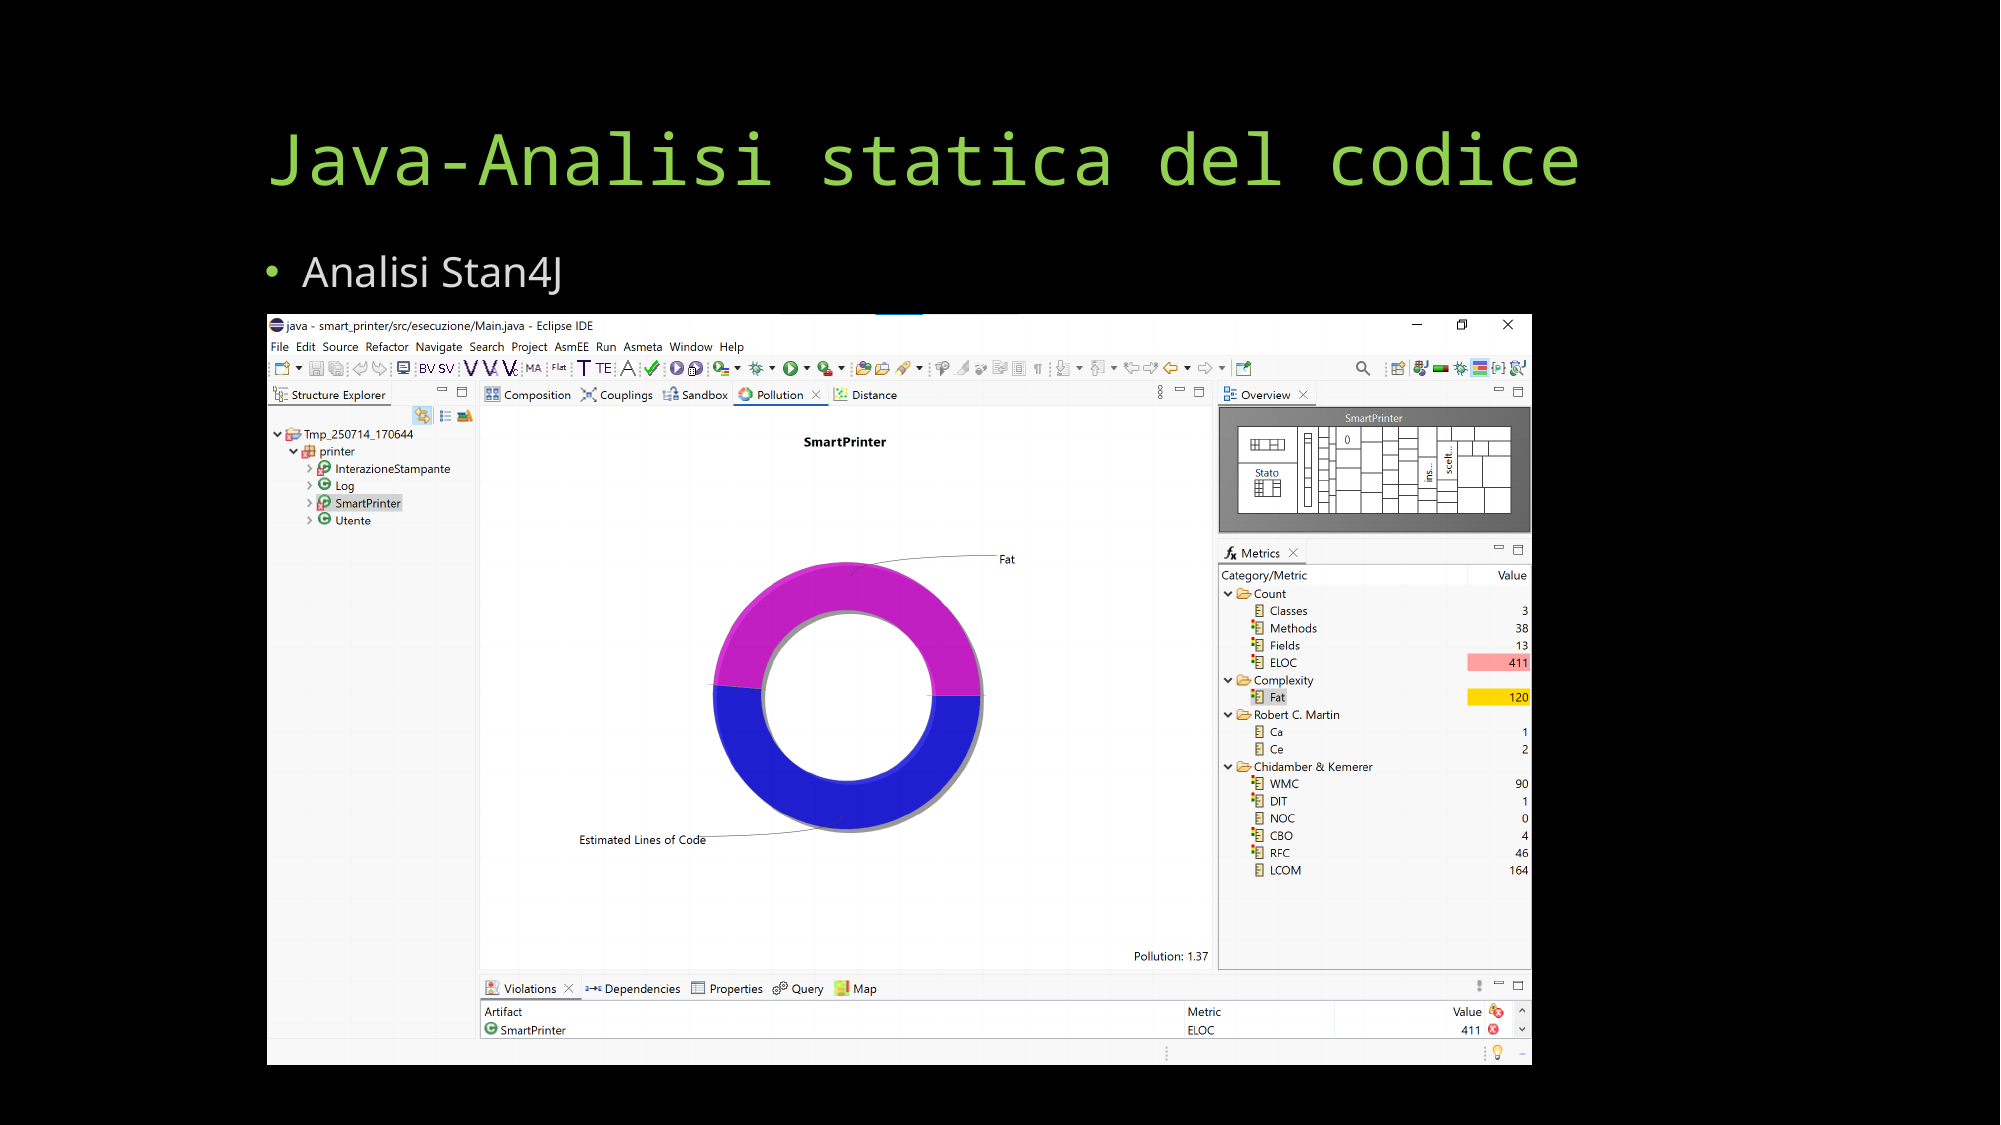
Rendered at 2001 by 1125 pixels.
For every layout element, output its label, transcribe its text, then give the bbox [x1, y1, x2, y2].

picture [267, 314, 1532, 1065]
list Analisi Stan4J [249, 243, 1750, 327]
title Java-Analisi statica del codice [249, 101, 1750, 209]
